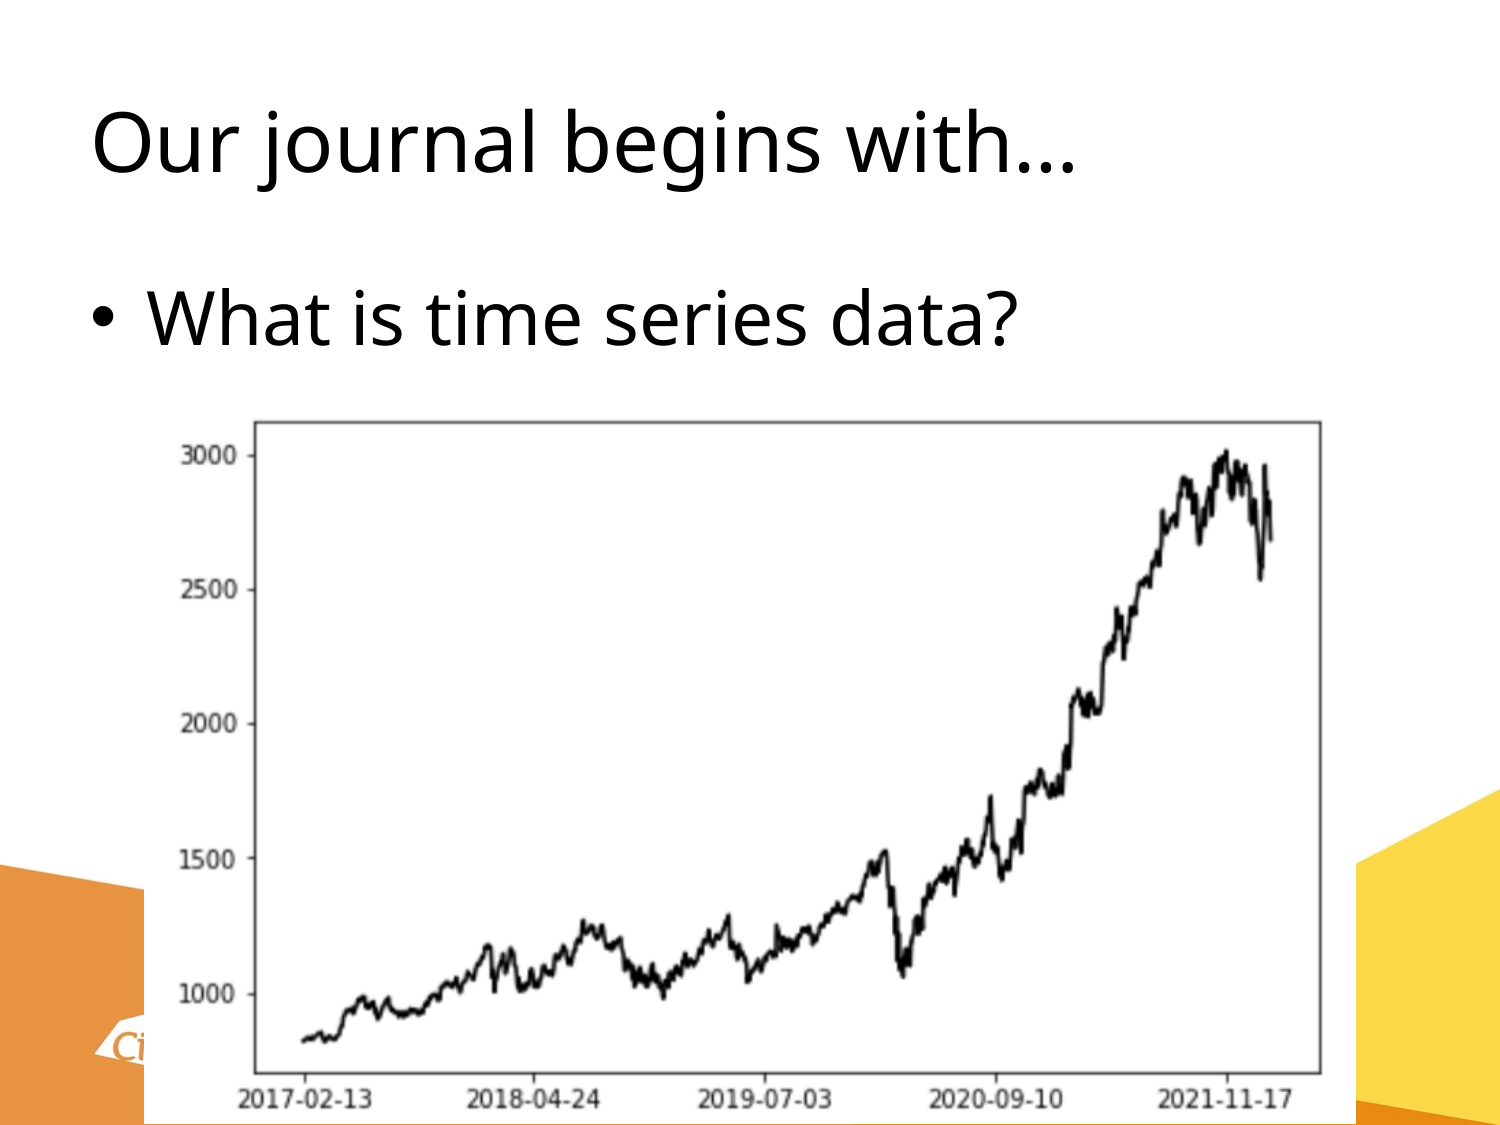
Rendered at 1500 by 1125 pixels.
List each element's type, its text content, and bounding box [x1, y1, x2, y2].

list What is time series data? [75, 262, 1425, 1005]
picture [0, 0, 1500, 1125]
title Our journal begins with… [75, 45, 1425, 233]
